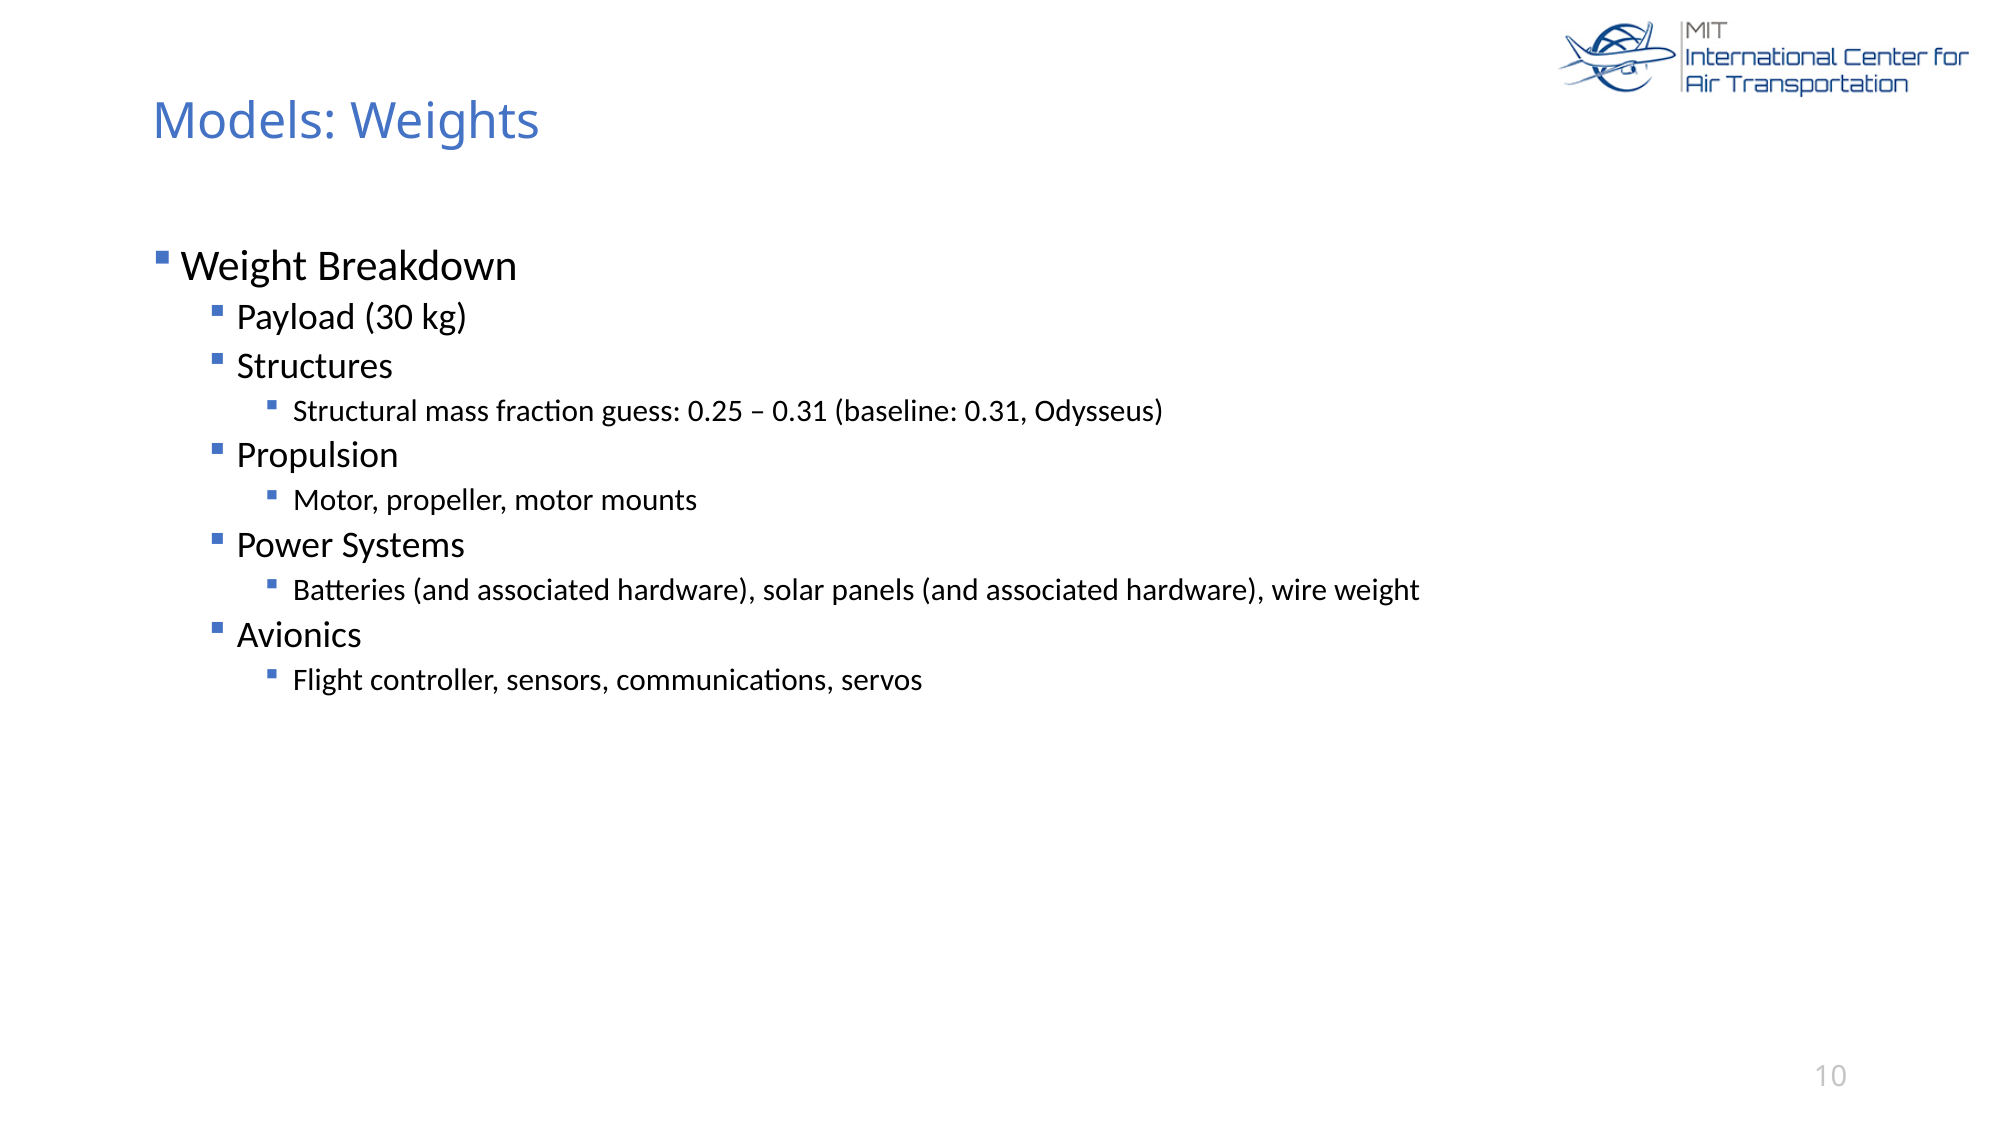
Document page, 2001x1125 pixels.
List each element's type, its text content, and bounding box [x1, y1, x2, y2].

slide_number 10 [1412, 1051, 1863, 1103]
picture [1558, 19, 2000, 106]
title Models: Weights [137, 59, 1527, 185]
list Weight Breakdown Payload (30 kg) Structures Structural mass fraction guess: 0.25 – 0.31 (baseline: 0.31, Odysseus) Propulsion Motor, propeller, motor mounts Power Systems Batteries (and associated hardware), solar panels (and associated hardware), wire weight Avionics Flight controller, sensors, communications, servos [137, 234, 1863, 1014]
